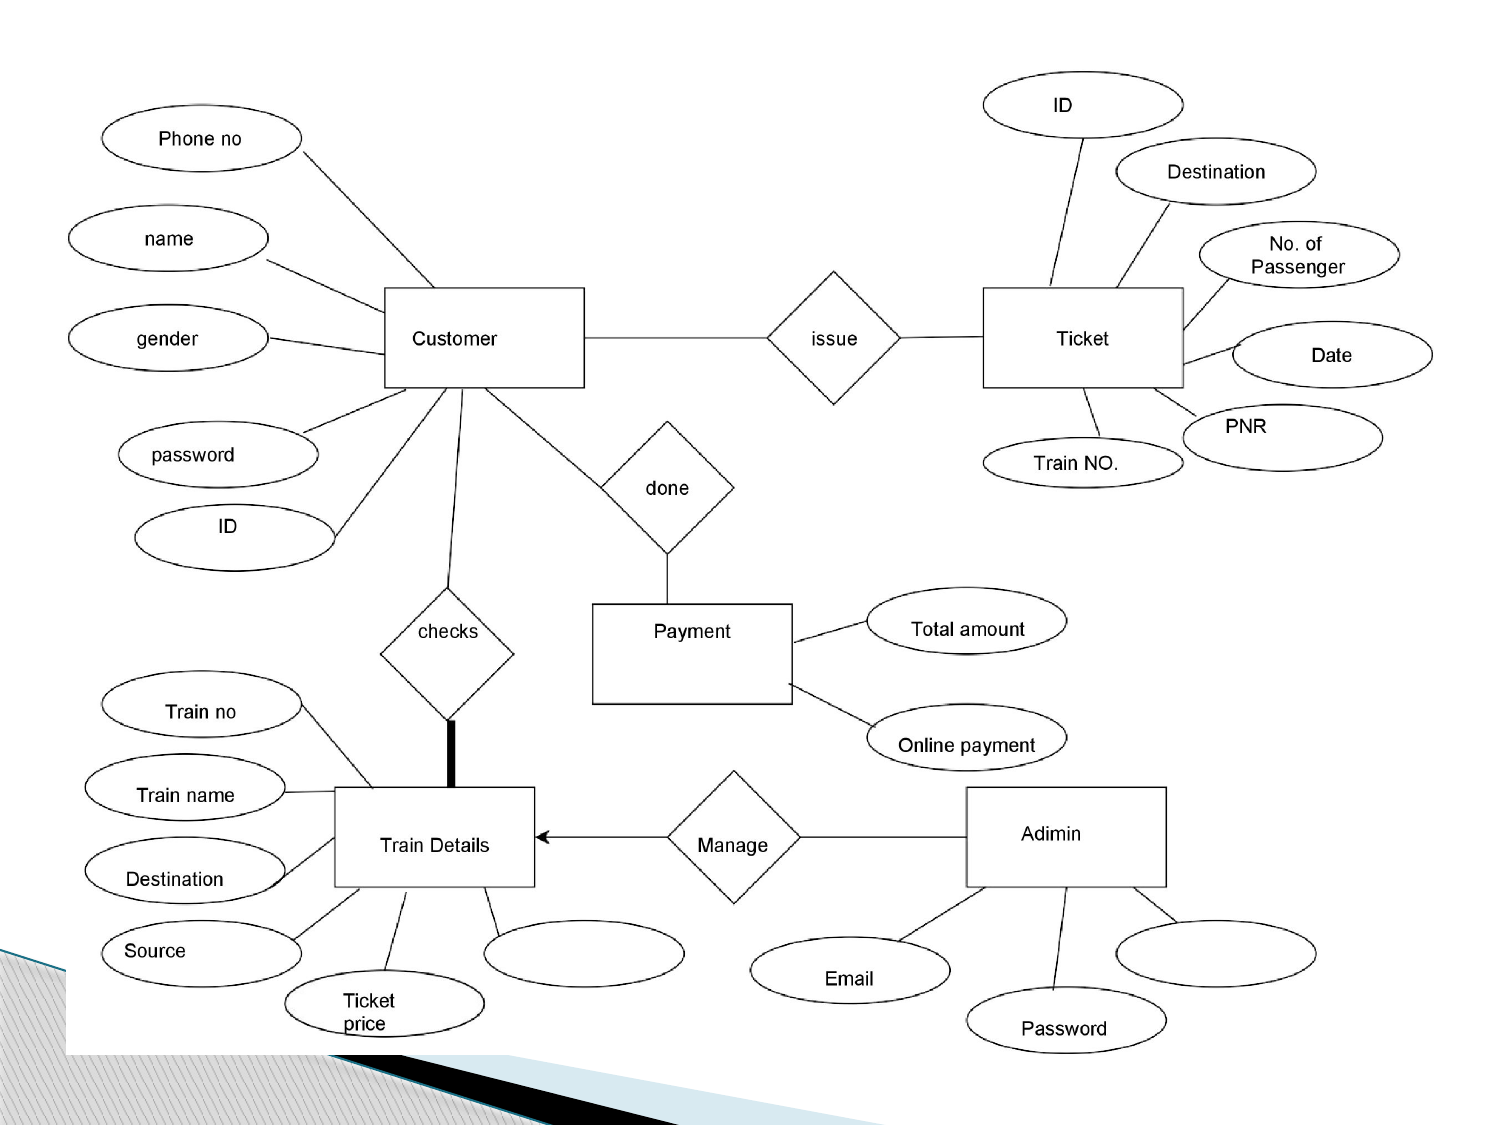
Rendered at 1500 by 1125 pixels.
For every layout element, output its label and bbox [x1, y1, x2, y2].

picture [65, 69, 1434, 1056]
